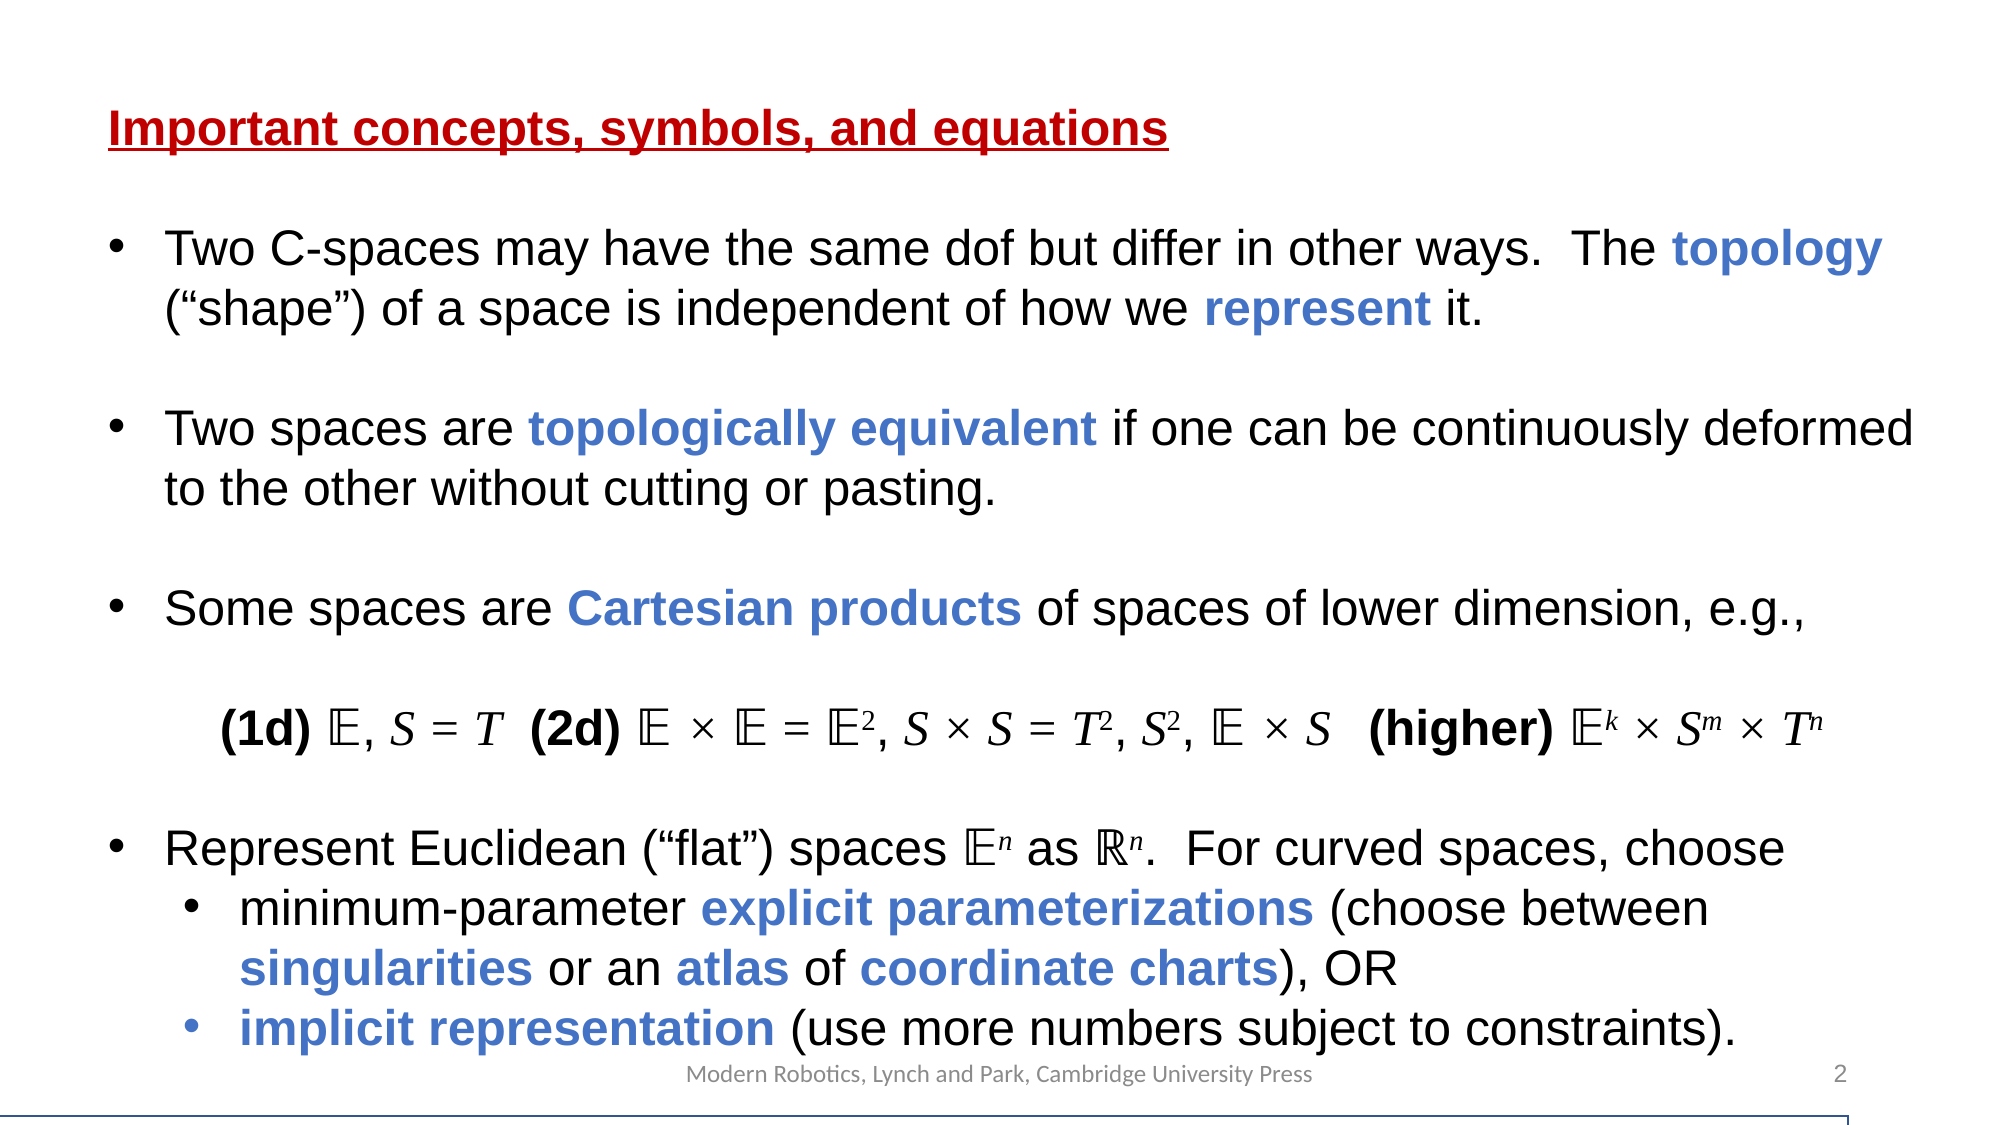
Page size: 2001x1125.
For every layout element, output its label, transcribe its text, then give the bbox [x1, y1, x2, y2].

text_box [0, 1115, 1849, 1125]
text_box Important concepts, symbols, and equations Two C-spaces may have the same dof but differ in other ways. The topology (“shape”) of a space is independent of how we represent it. Two spaces are topologically equivalent if one can be continuously deformed to the other without cutting or pasting. Some spaces are Cartesian products of spaces of lower dimension, e.g., (1d) 𝔼, S = T (2d) 𝔼 × 𝔼 = 𝔼2, S × S = T2, S2, 𝔼 × S (higher) 𝔼k × Sm × Tn Represent Euclidean (“flat”) spaces 𝔼n as ℝn. For curved spaces, choose minimum-parameter explicit parameterizations (choose between singularities or an atlas of coordinate charts), OR implicit representation (use more numbers subject to constraints). [93, 87, 1937, 1063]
slide_number 2 [1412, 1042, 1863, 1103]
footer Modern Robotics, Lynch and Park, Cambridge University Press [662, 1042, 1338, 1103]
